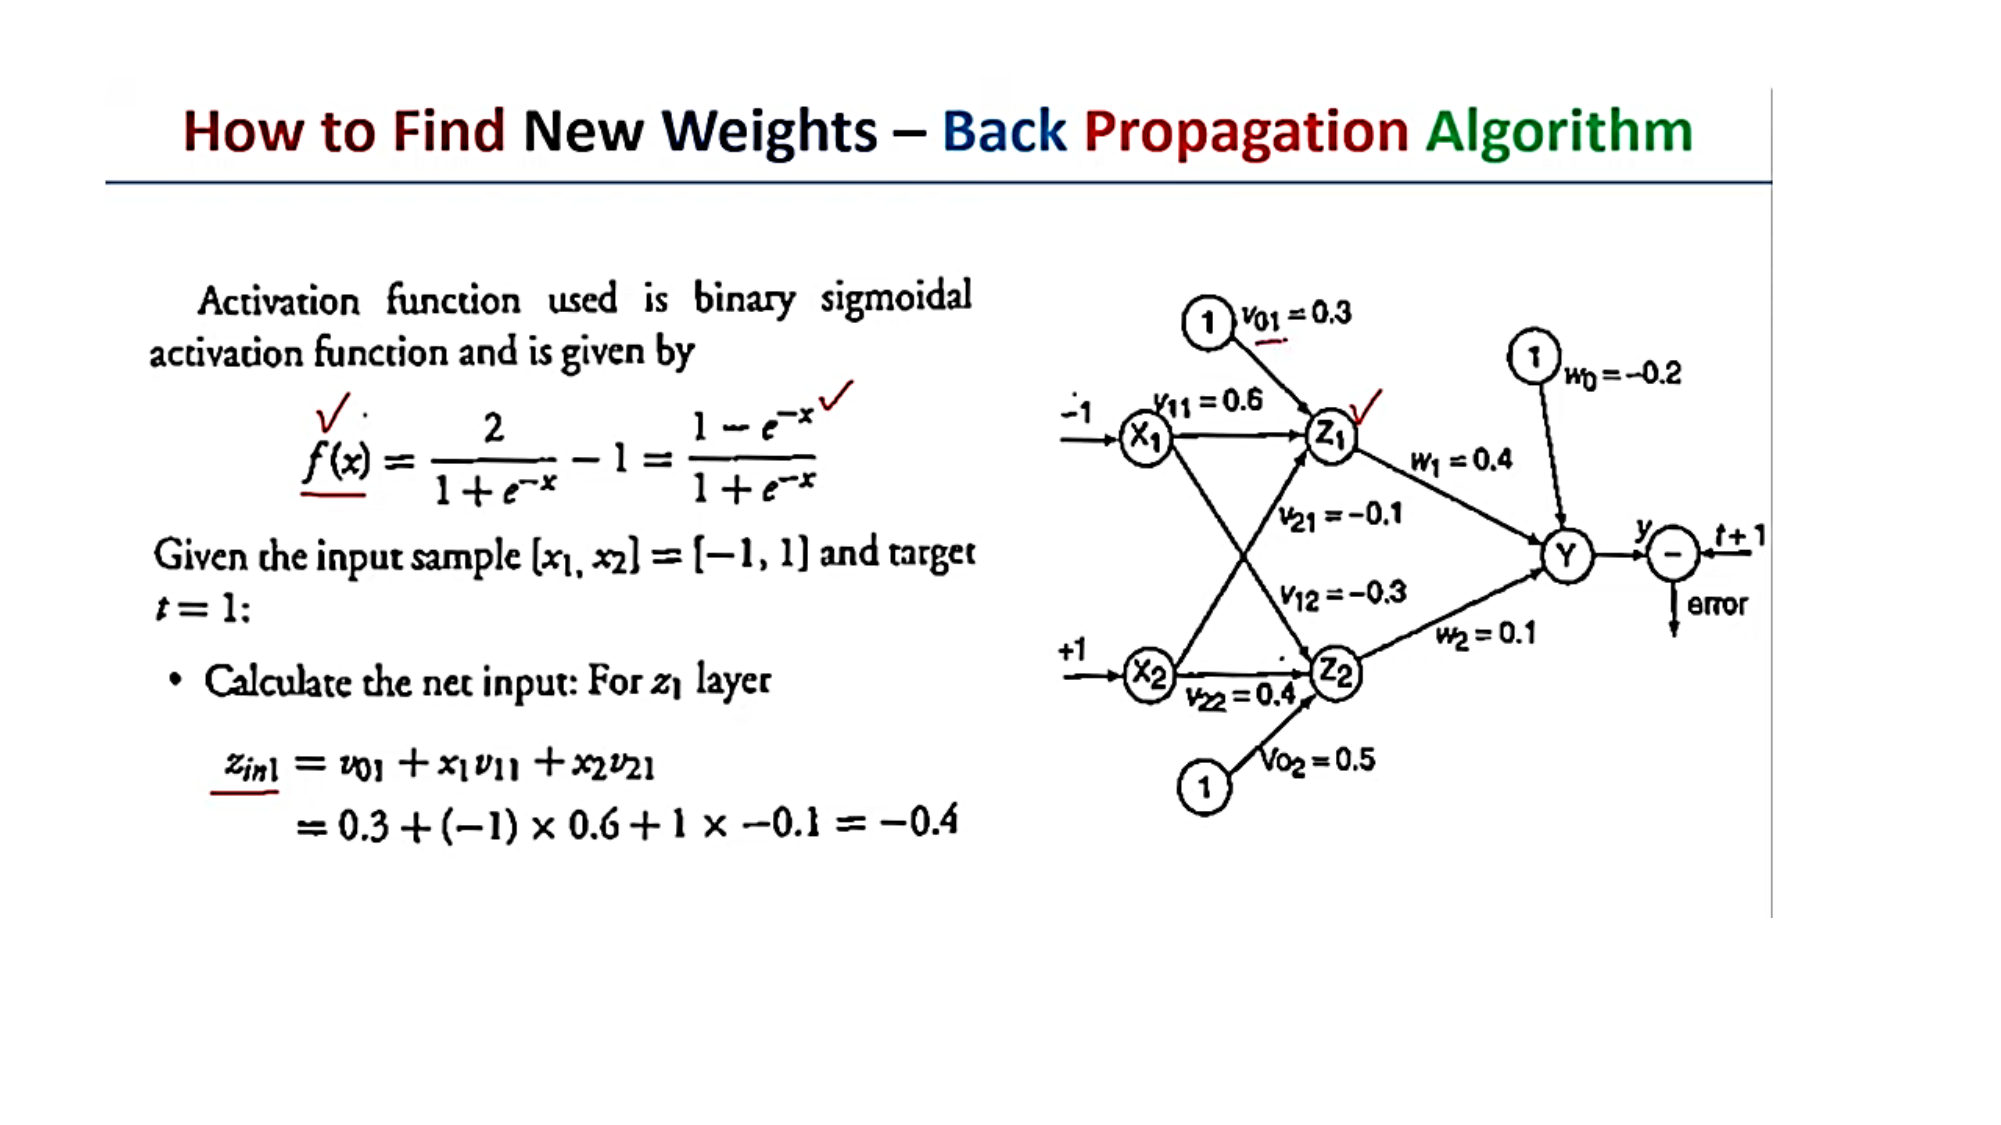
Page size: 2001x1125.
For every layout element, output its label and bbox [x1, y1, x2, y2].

picture [62, 74, 1776, 918]
